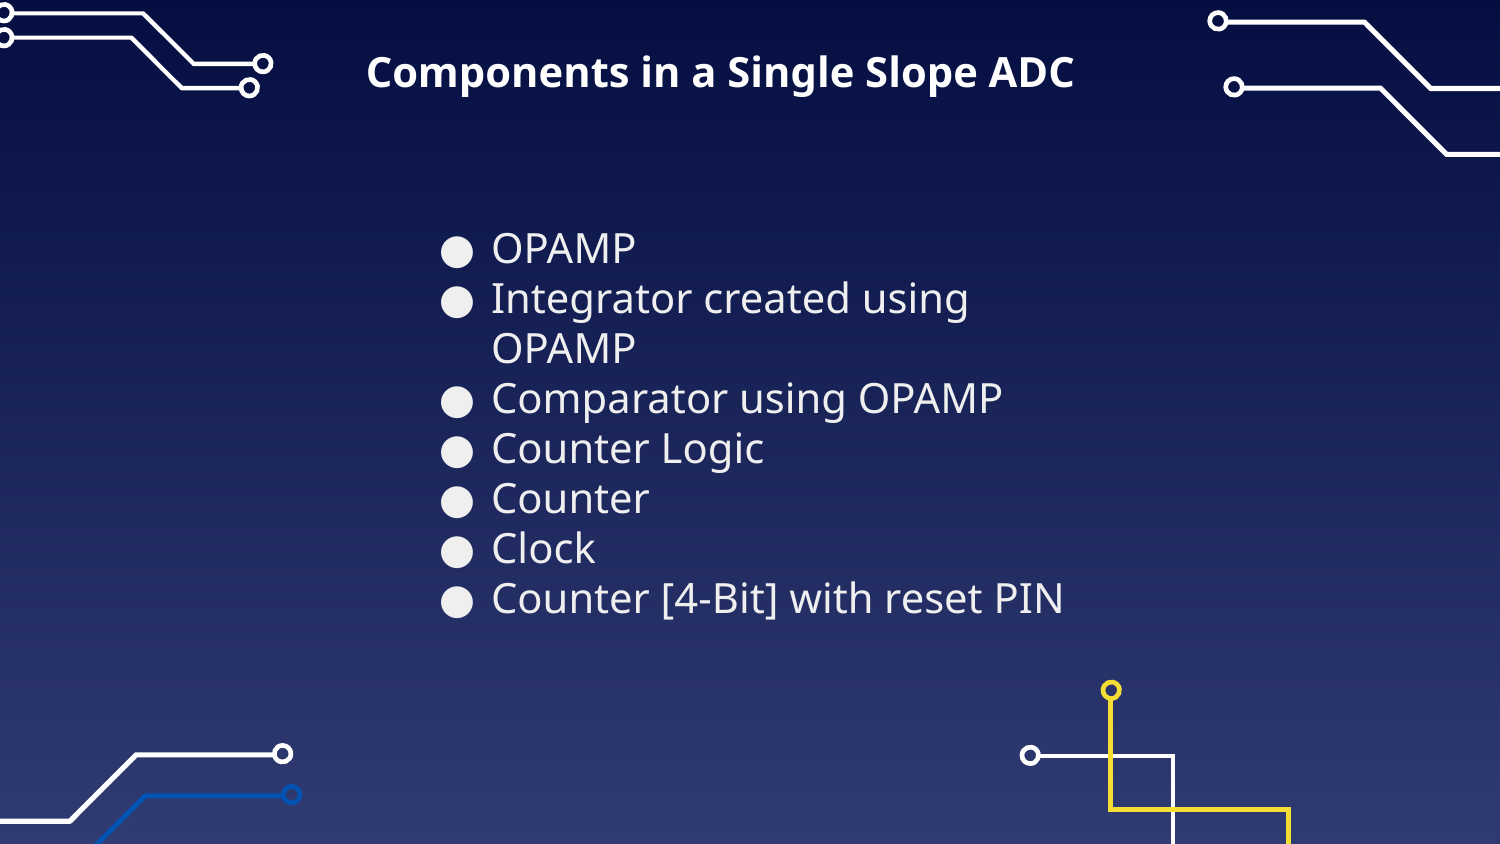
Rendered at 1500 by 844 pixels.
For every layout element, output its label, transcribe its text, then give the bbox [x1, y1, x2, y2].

title Components in a Single Slope ADC [350, 0, 1150, 143]
list OPAMP Integrator created using OPAMP Comparator using OPAMP Counter Logic Counter Clock Counter [4-Bit] with reset PIN [401, 219, 1099, 625]
